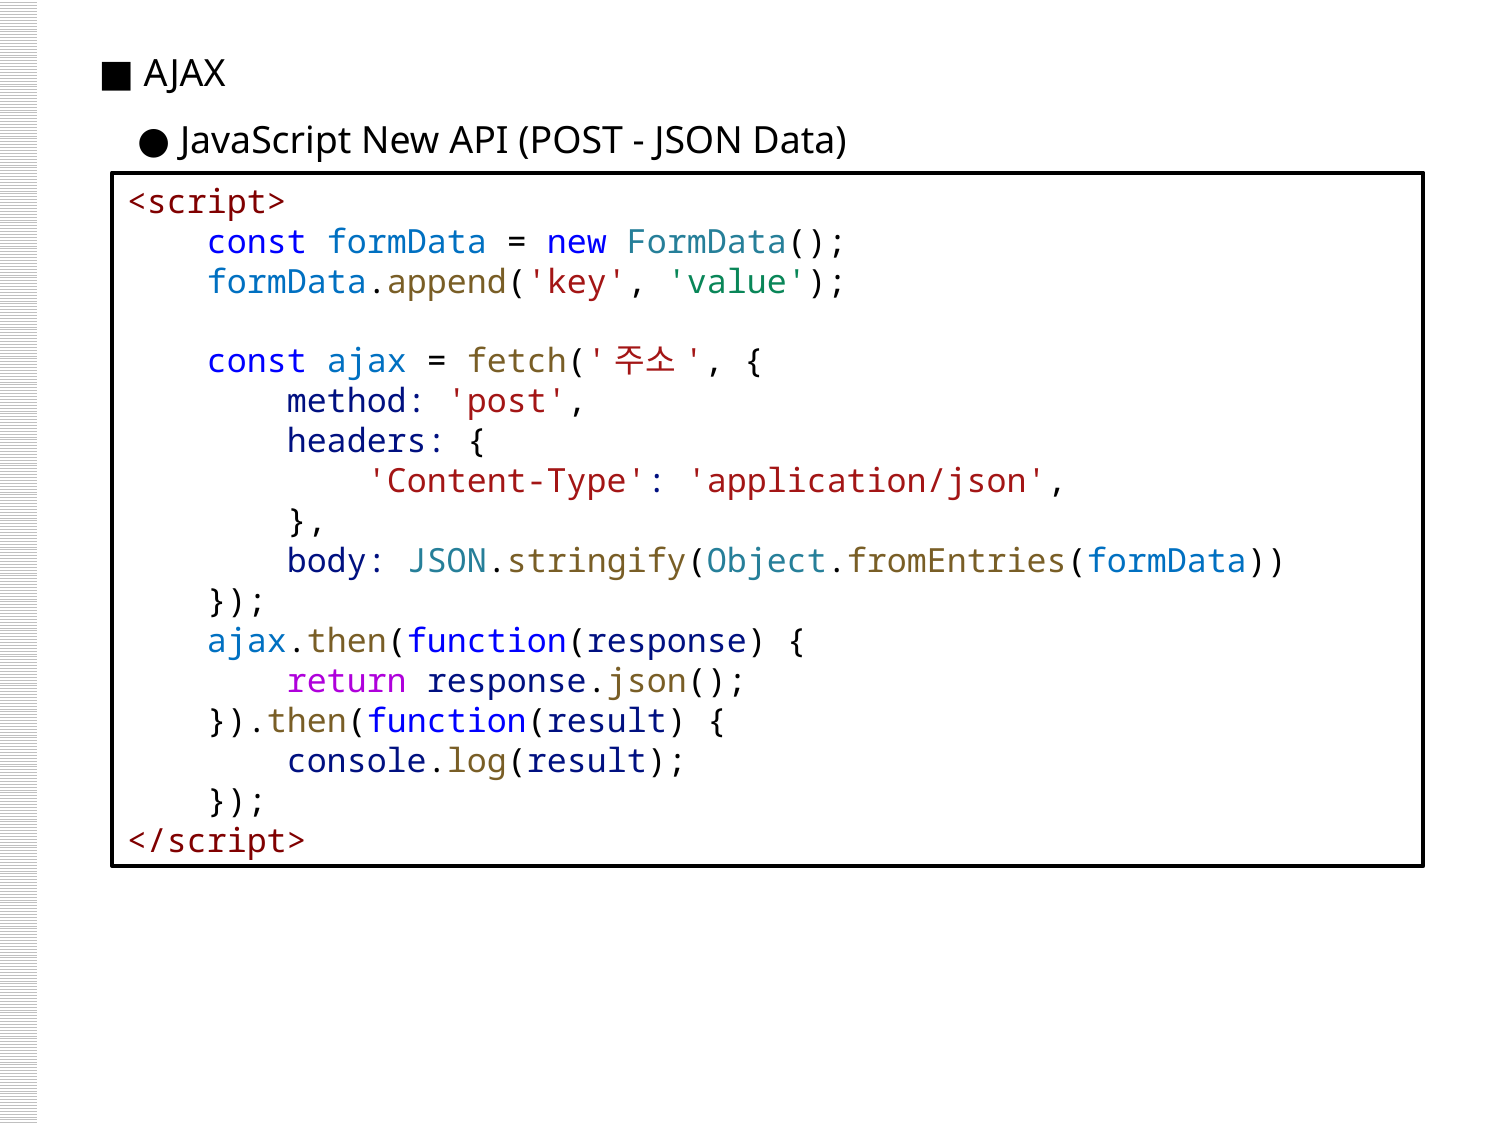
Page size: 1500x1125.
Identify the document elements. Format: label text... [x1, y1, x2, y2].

text_box ■ AJAX ● JavaScript New API (POST - JSON Data) [83, 19, 863, 169]
text_box <script> const formData = new FormData(); formData.append('key', 'value'); const ajax = fetch('주소', { method: 'post', headers: { 'Content-Type': 'application/json', }, body: JSON.stringify(Object.fromEntries(formData)) }); ajax.then(function(response) { return response.json(); }).then(function(result) { console.log(result); }); </script> [110, 171, 1425, 868]
